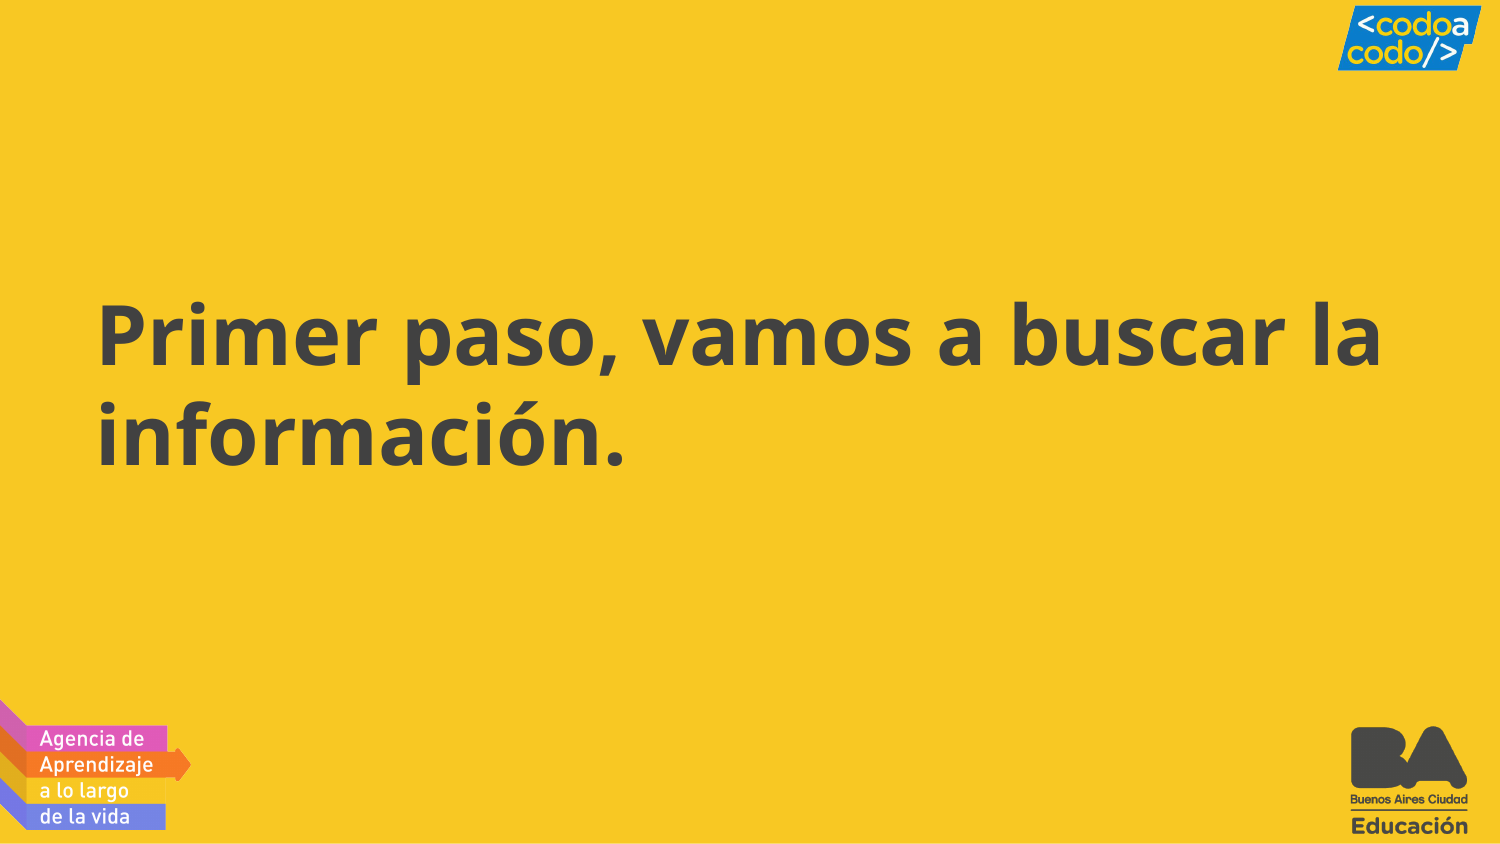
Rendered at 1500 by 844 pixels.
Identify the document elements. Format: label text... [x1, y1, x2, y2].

picture [1337, 5, 1482, 71]
title Primer paso, vamos a buscar la información. [80, 73, 1403, 692]
picture [1297, 668, 1500, 844]
picture [0, 699, 191, 830]
